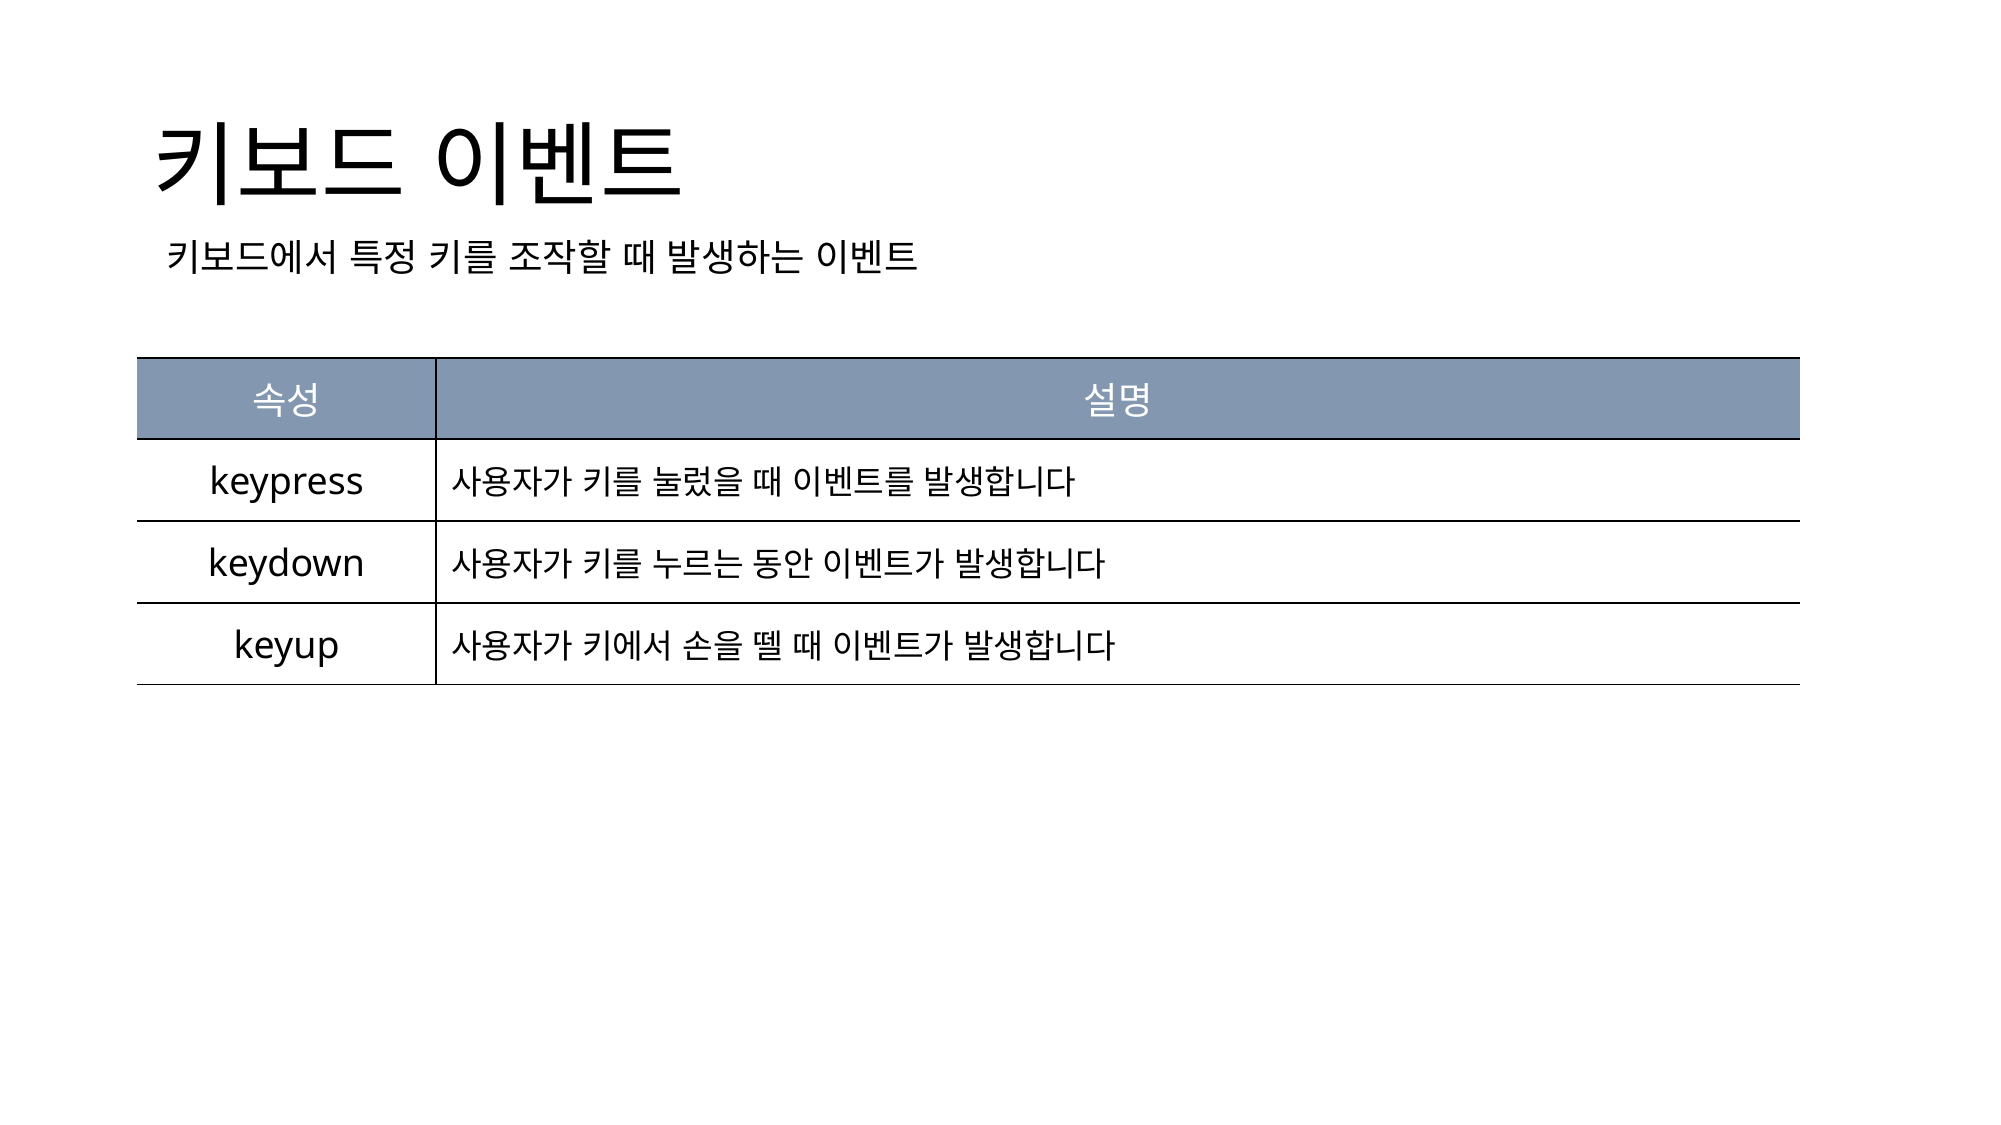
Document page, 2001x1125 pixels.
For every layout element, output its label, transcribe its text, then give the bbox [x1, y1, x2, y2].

table_header 설명 [437, 359, 1800, 438]
table_cell 사용자가 키에서 손을 뗄 때 이벤트가 발생합니다 [437, 604, 1800, 684]
table_header 속성 [137, 359, 435, 438]
table_cell keydown [137, 522, 435, 602]
table_cell 사용자가 키를 누르는 동안 이벤트가 발생합니다 [437, 522, 1800, 602]
title 키보드 이벤트 [137, 59, 1863, 278]
text_box 키보드에서 특정 키를 조작할 때 발생하는 이벤트 [151, 226, 1408, 287]
table_cell keypress [137, 440, 435, 520]
table_cell keyup [137, 604, 435, 684]
table_cell 사용자가 키를 눌렀을 때 이벤트를 발생합니다 [437, 440, 1800, 520]
